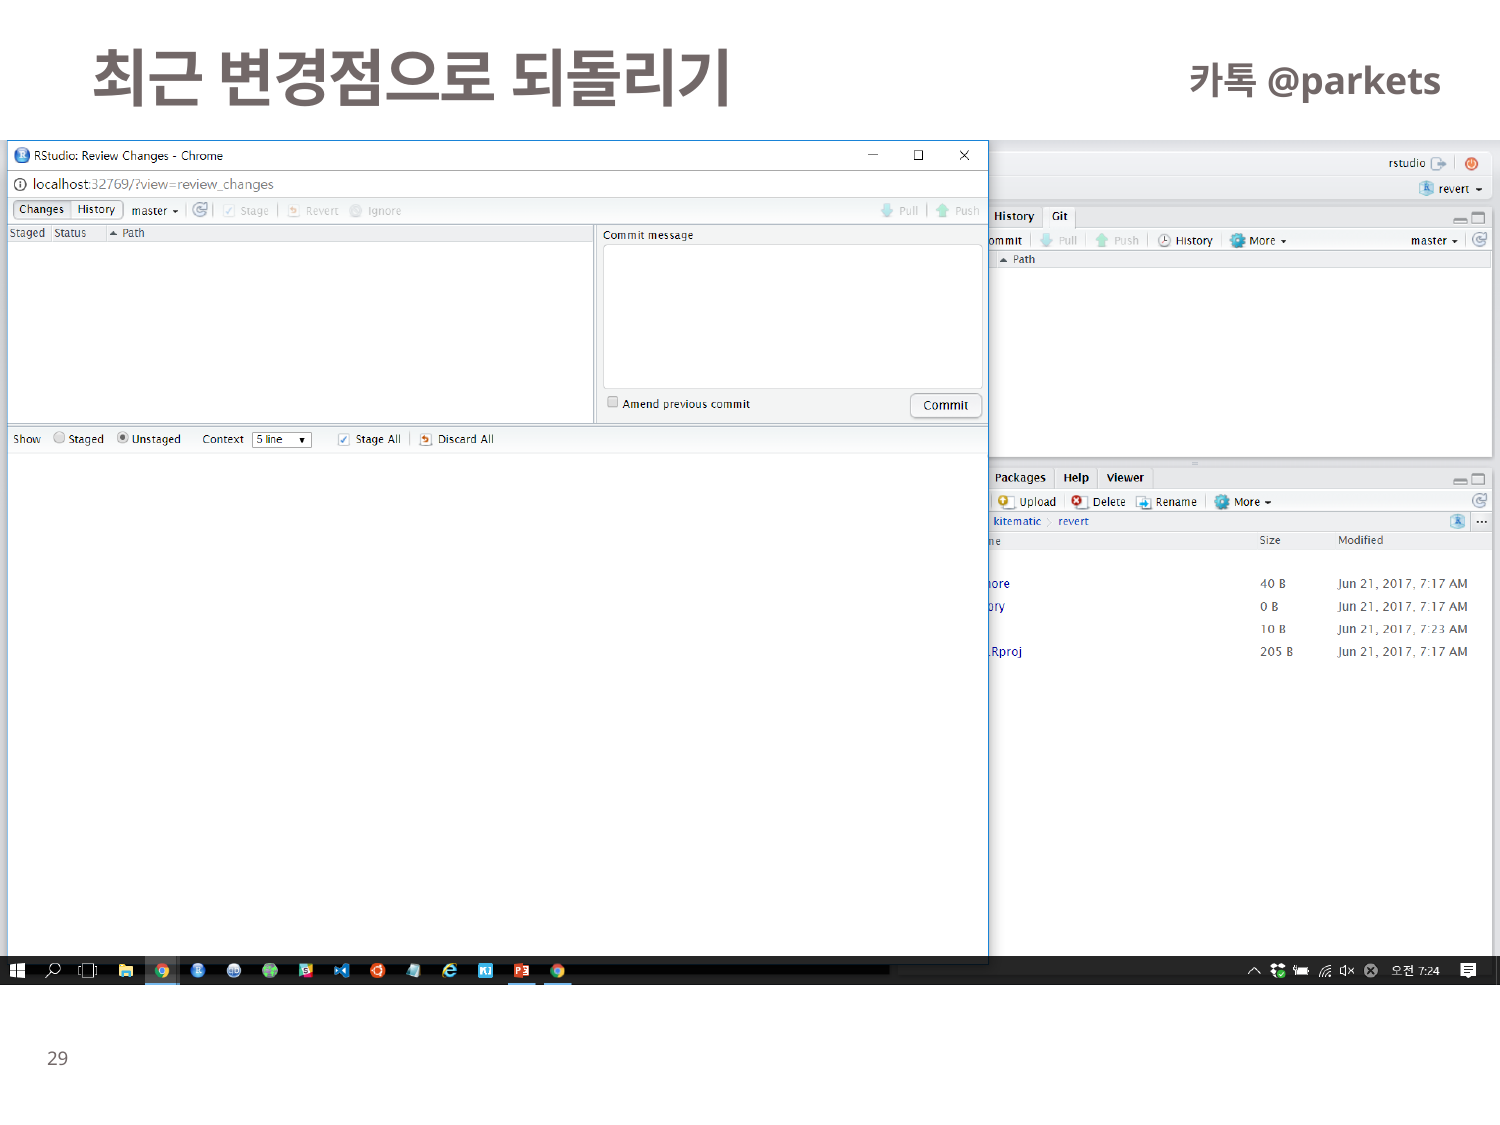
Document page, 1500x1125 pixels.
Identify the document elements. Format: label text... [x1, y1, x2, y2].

picture [0, 140, 1500, 985]
text_box 카톡@parkets [1174, 27, 1457, 110]
text_box 최근 변경점으로 되돌리기 [76, 19, 1152, 138]
